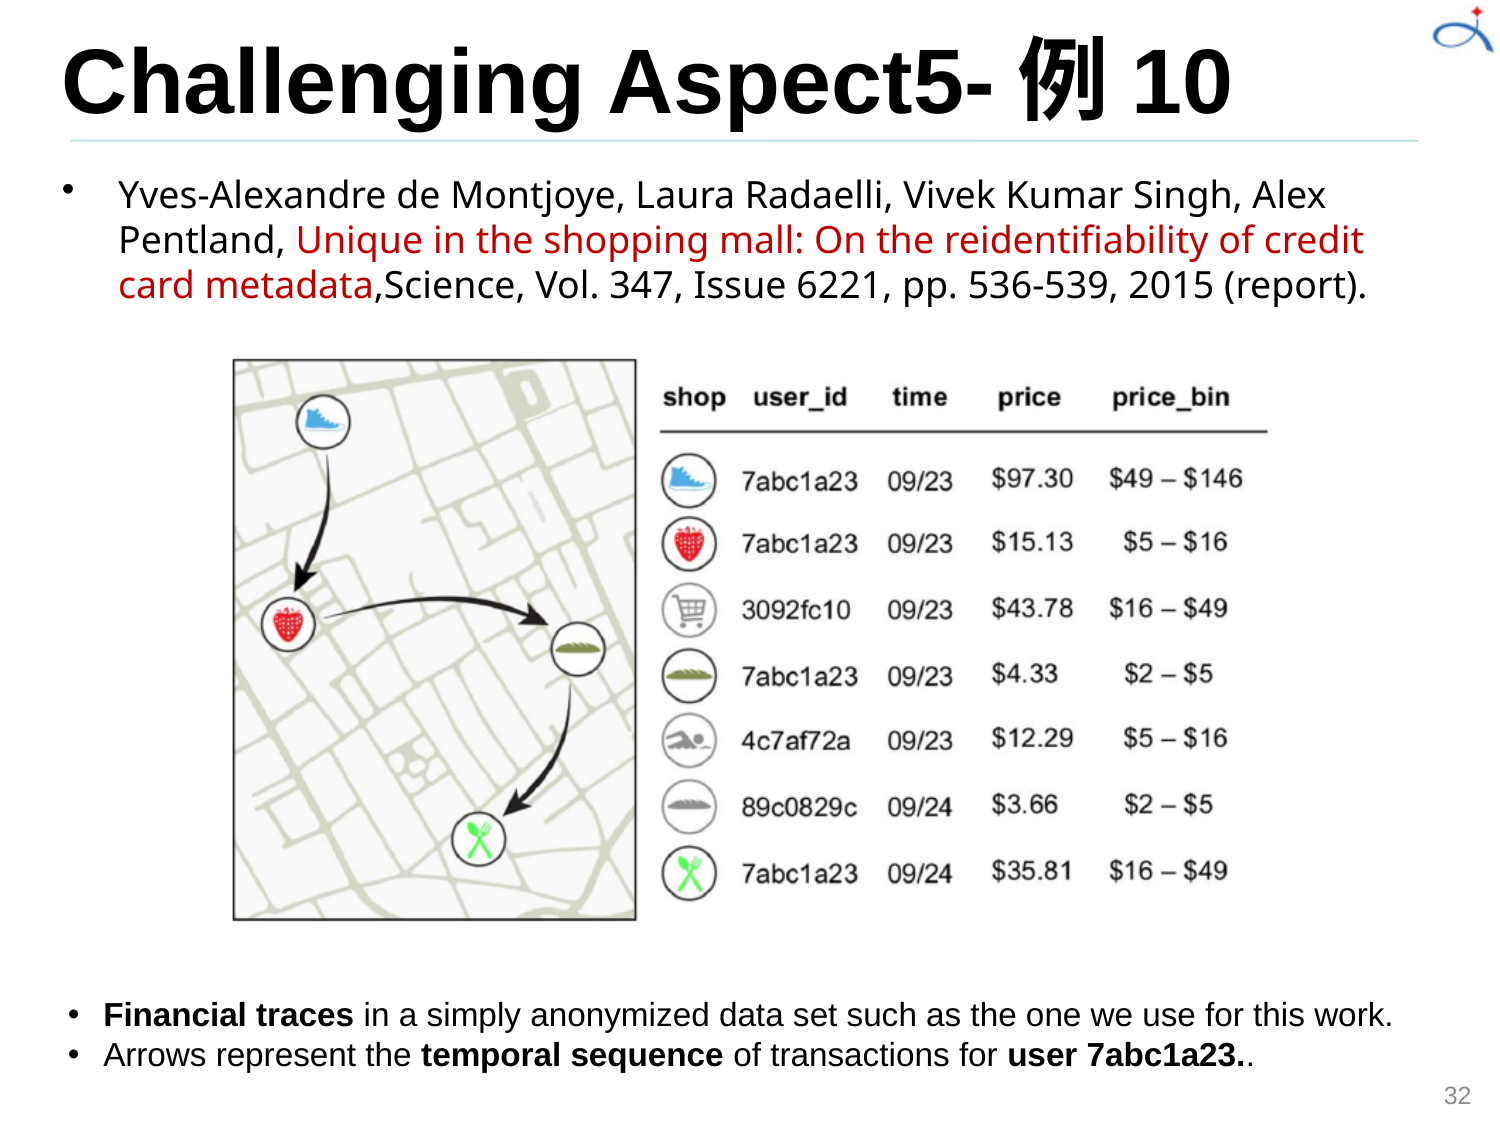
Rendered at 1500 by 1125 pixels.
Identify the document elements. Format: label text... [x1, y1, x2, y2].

picture [1432, 5, 1495, 55]
text_box Financial traces in a simply anonymized data set such as the one we use for this work. Arrows represent the temporal sequence of transactions for user 7abc1a23.. [53, 986, 1424, 1081]
list Yves-Alexandre de Montjoye, Laura Radaelli, Vivek Kumar Singh, Alex Pentland, Unique in the shopping mall: On the reidentifiability of credit card metadata,Science, Vol. 347, Issue 6221, pp. 536-539, 2015 (report). [46, 163, 1442, 291]
picture [206, 337, 1286, 941]
slide_number 32 [1136, 1065, 1487, 1125]
title Challenging Aspect5-例10 [46, 11, 1419, 143]
